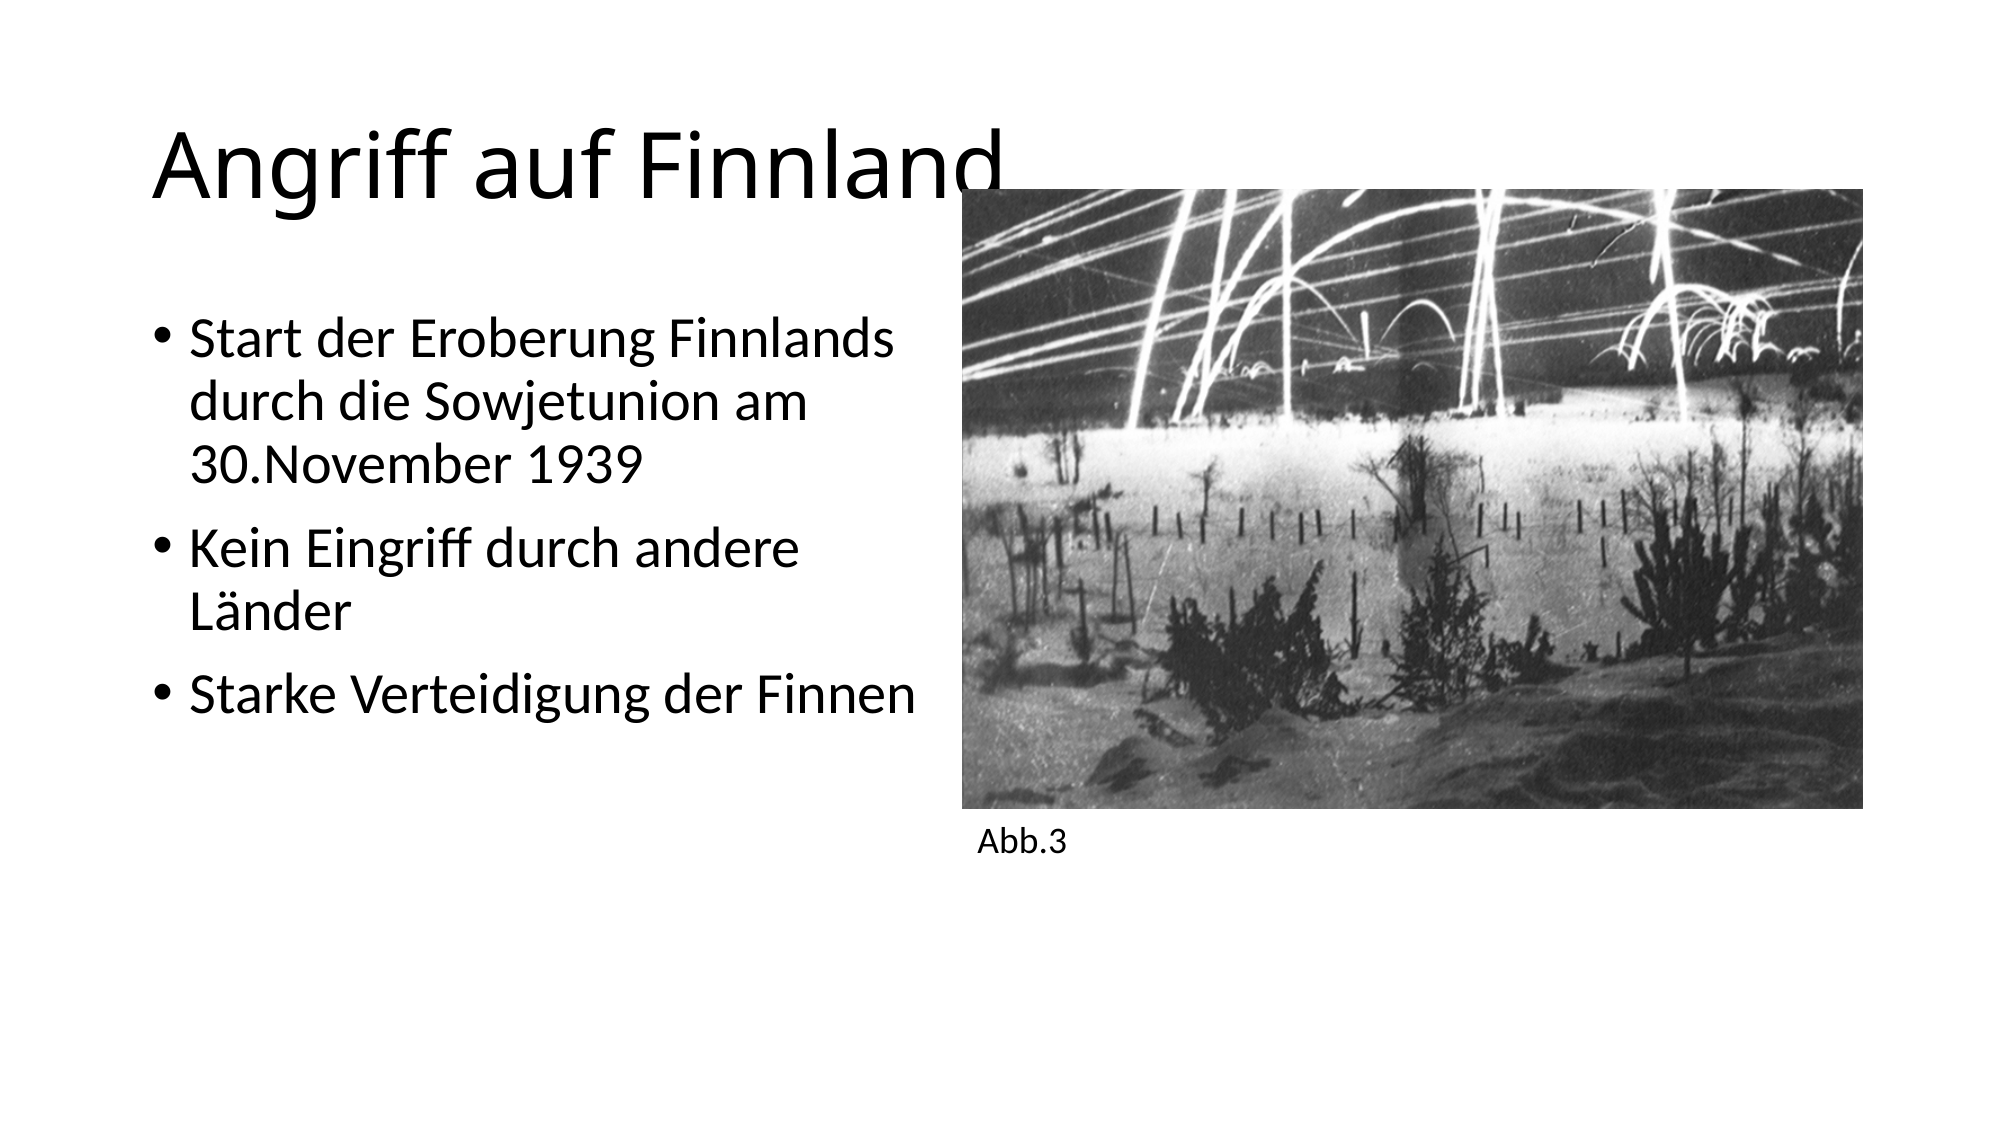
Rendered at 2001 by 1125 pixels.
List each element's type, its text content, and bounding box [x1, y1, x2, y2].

list Start der Eroberung Finnlands durch die Sowjetunion am 30.November 1939 Kein Eingriff durch andere Länder Starke Verteidigung der Finnen [137, 299, 988, 1014]
title Angriff auf Finnland [137, 59, 1863, 278]
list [962, 189, 1863, 809]
text_box Abb.3 [962, 809, 1863, 868]
